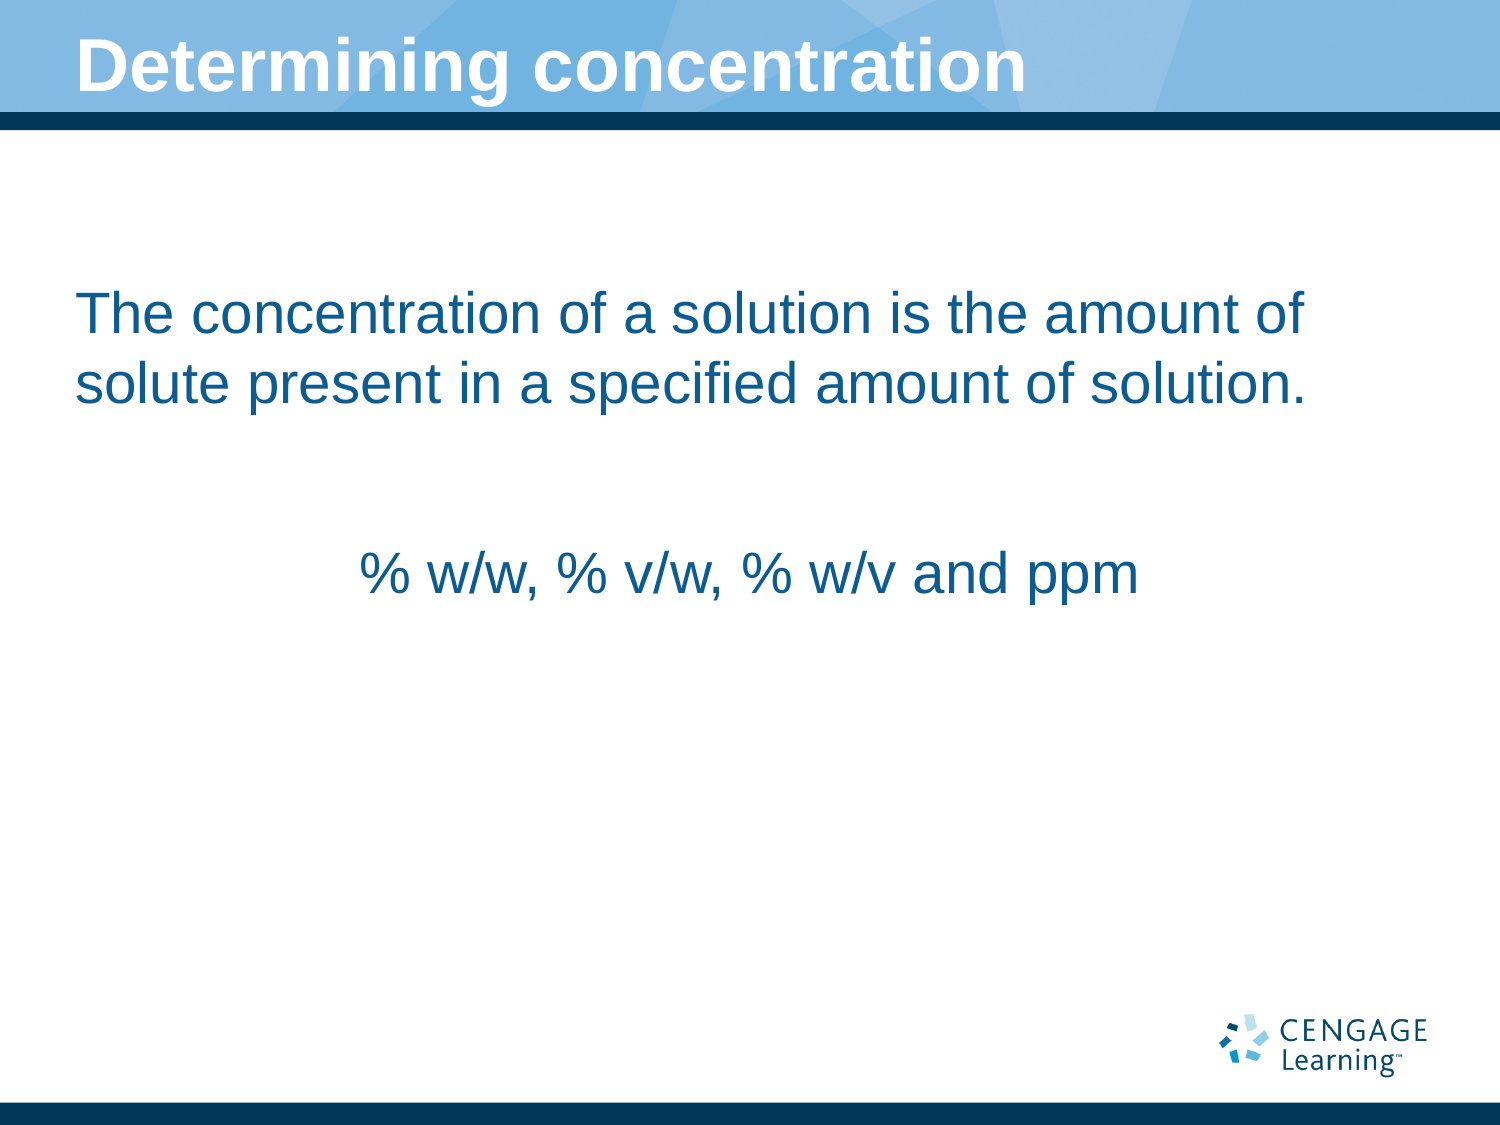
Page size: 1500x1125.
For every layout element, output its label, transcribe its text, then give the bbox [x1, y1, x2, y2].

picture [0, 0, 1500, 112]
picture [1195, 990, 1450, 1101]
title Determining concentration [75, 24, 1425, 138]
list The concentration of a solution is the amount of solute present in a specified amount of solution. % w/w, % v/w, % w/v and ppm [75, 275, 1425, 950]
